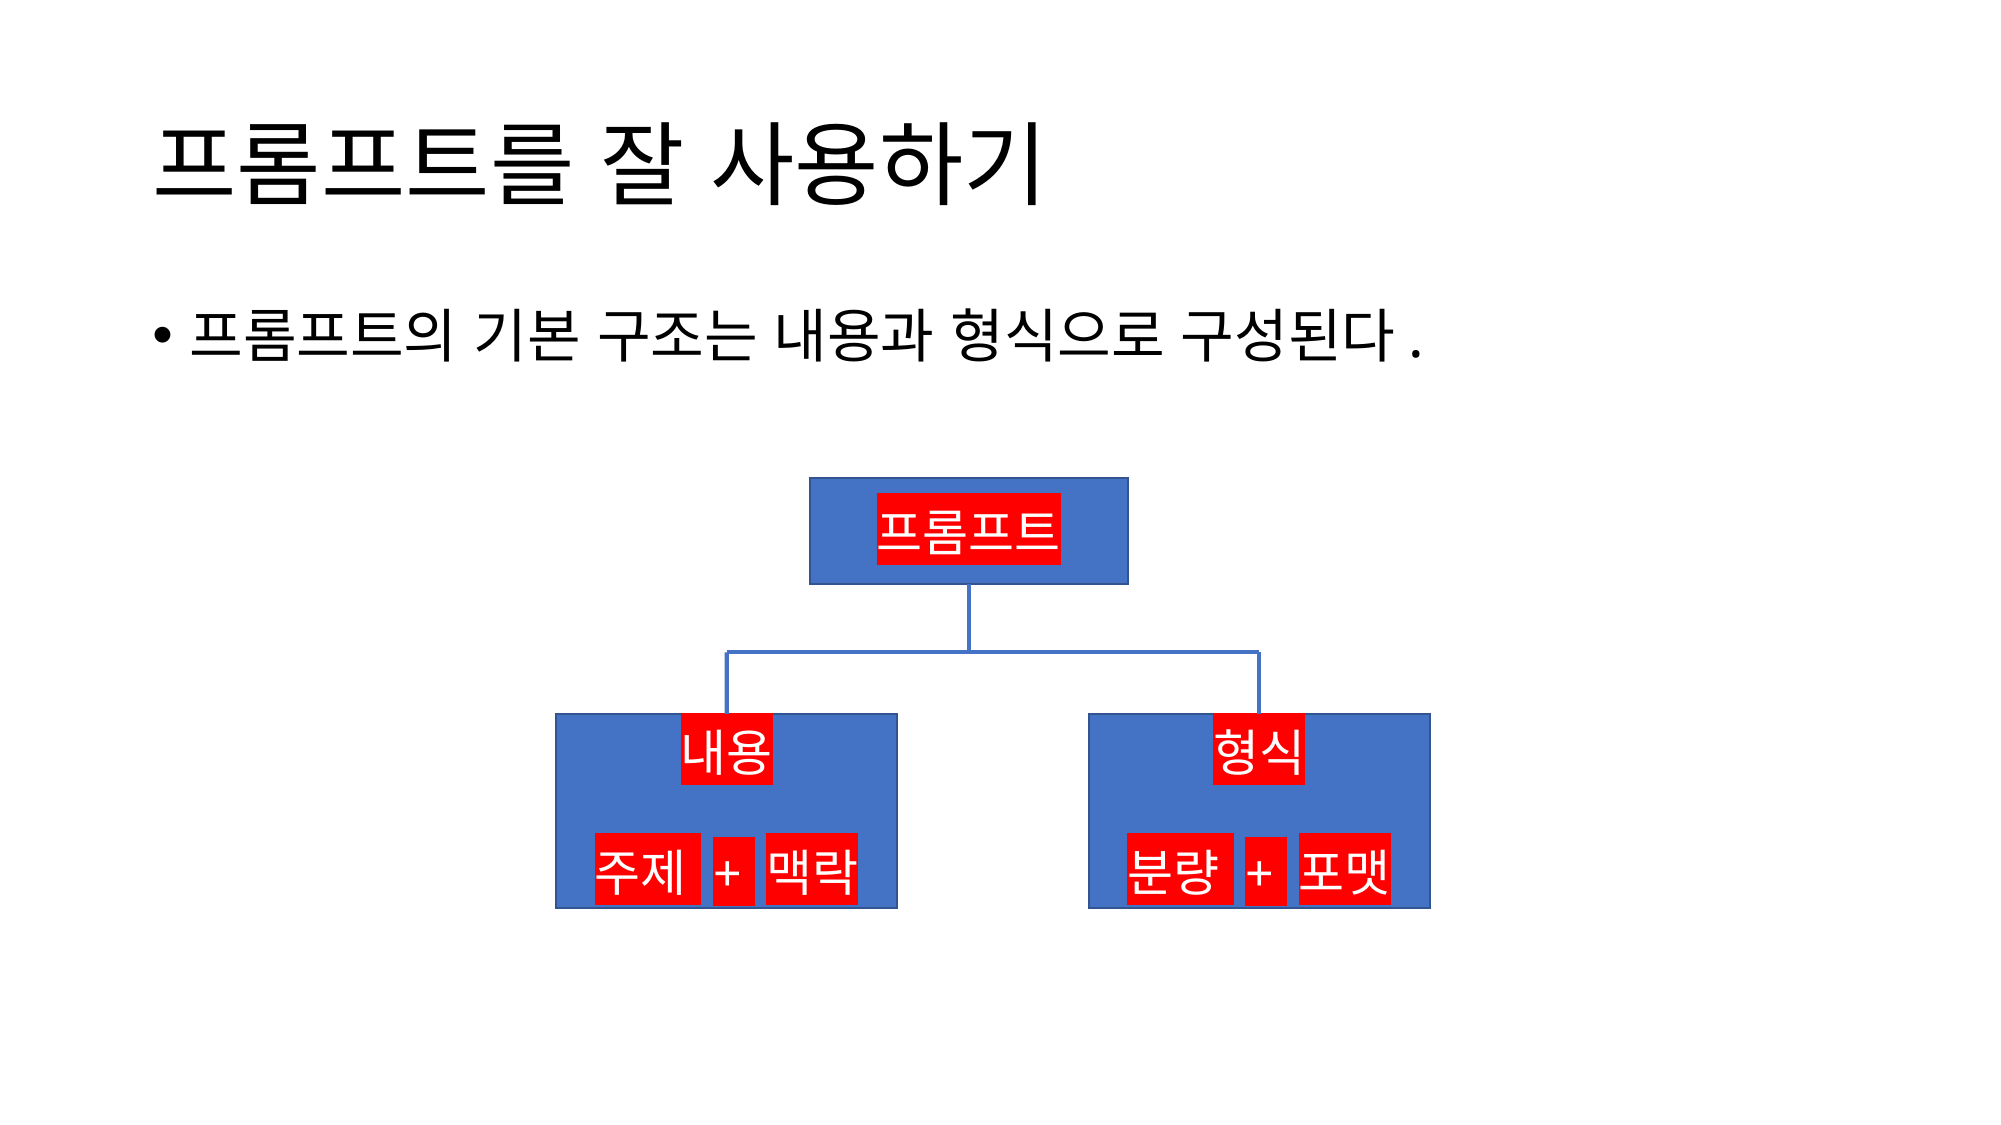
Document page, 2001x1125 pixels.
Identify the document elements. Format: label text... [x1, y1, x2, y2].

title 프롬프트를 잘 사용하기 [137, 59, 1863, 278]
text_box 내용 주제 + 맥락 [555, 713, 898, 909]
list 프롬프트의 기본 구조는 내용과 형식으로 구성된다. [137, 299, 1863, 1014]
text_box 프롬프트 [809, 477, 1129, 585]
text_box 형식 분량 + 포맷 [1088, 713, 1431, 909]
